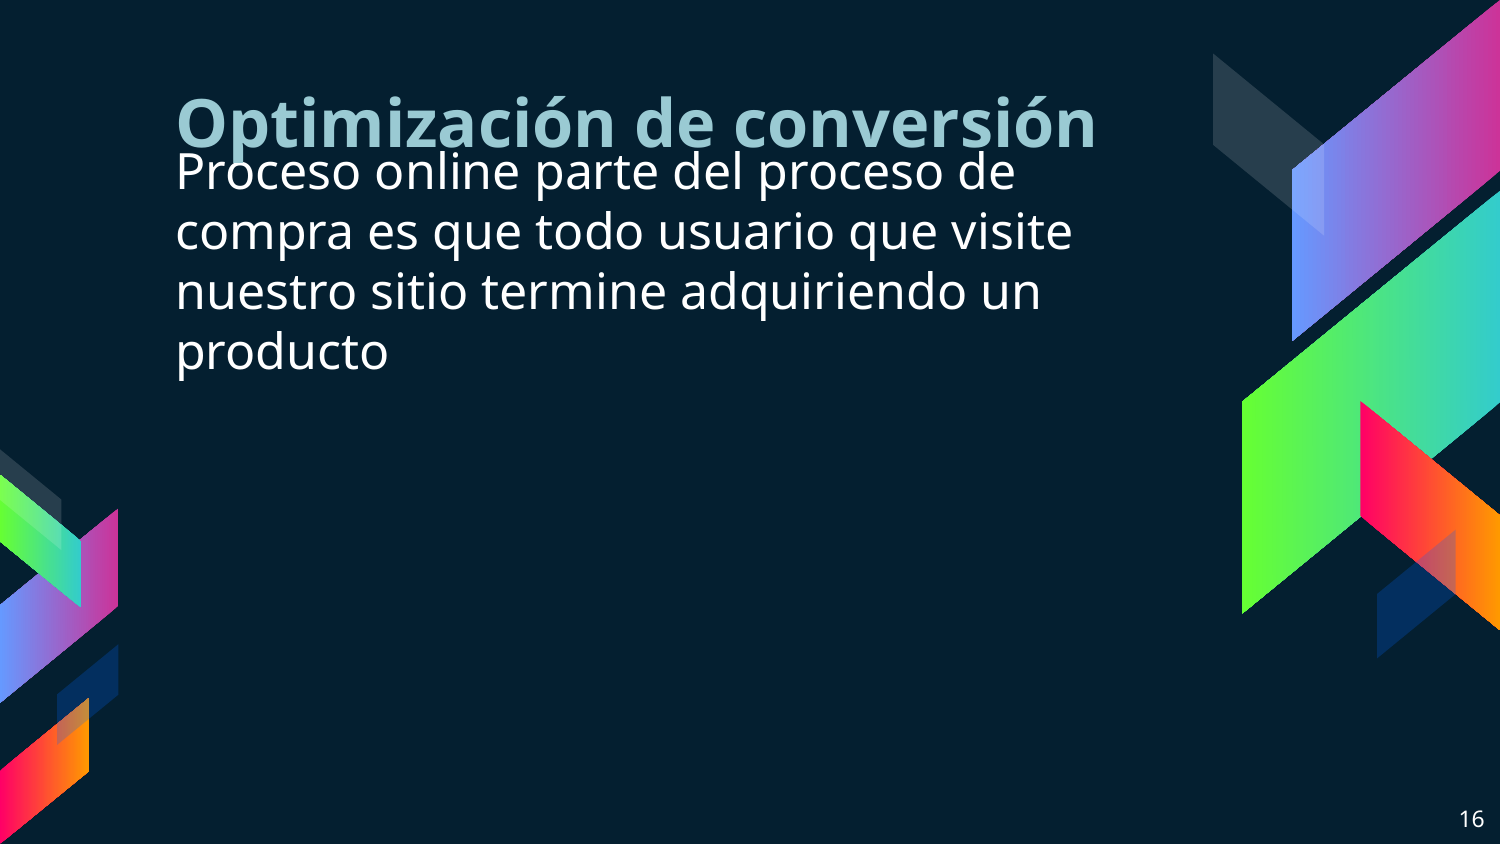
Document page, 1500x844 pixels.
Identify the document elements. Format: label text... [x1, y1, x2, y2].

text_box Proceso online parte del proceso de compra es que todo usuario que visite nuestro sitio termine adquiriendo un producto [160, 176, 1199, 395]
title Optimización de conversión [160, 71, 1140, 177]
slide_number 16 [1403, 789, 1500, 844]
